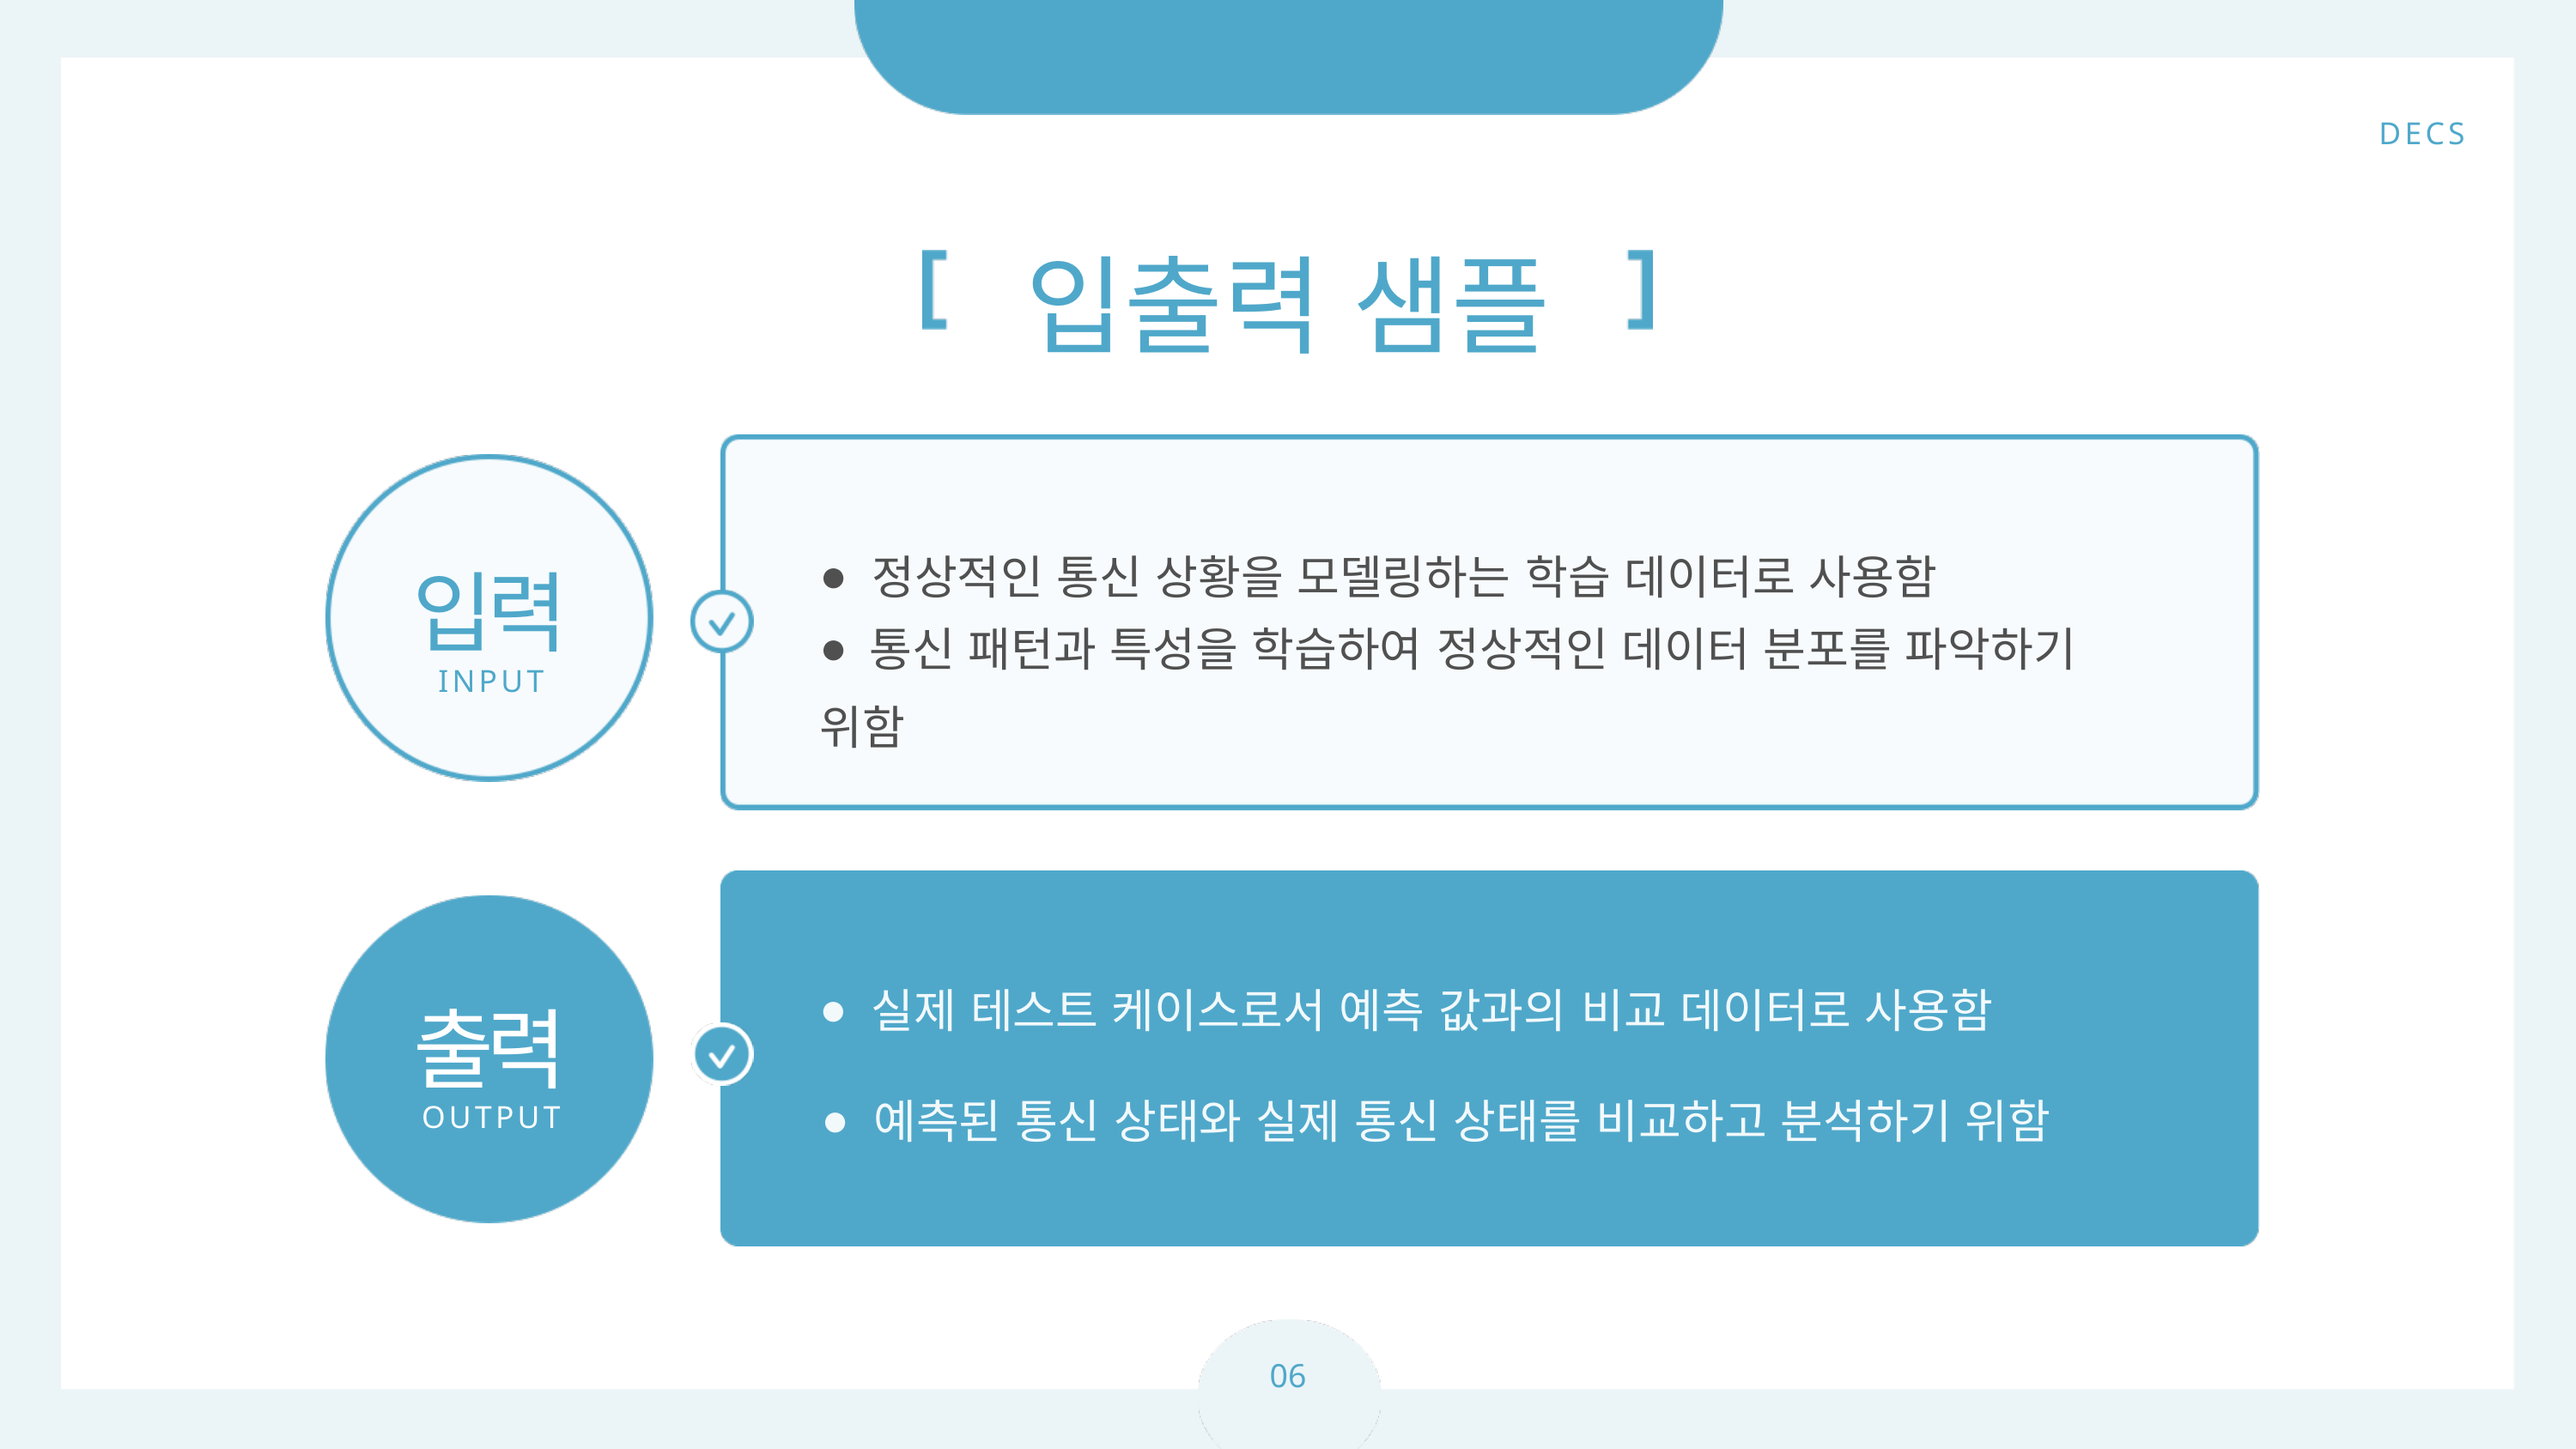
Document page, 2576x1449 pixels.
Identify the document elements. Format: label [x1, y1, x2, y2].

picture [61, 0, 2515, 1449]
text_box [325, 895, 653, 1224]
text_box [325, 453, 653, 782]
